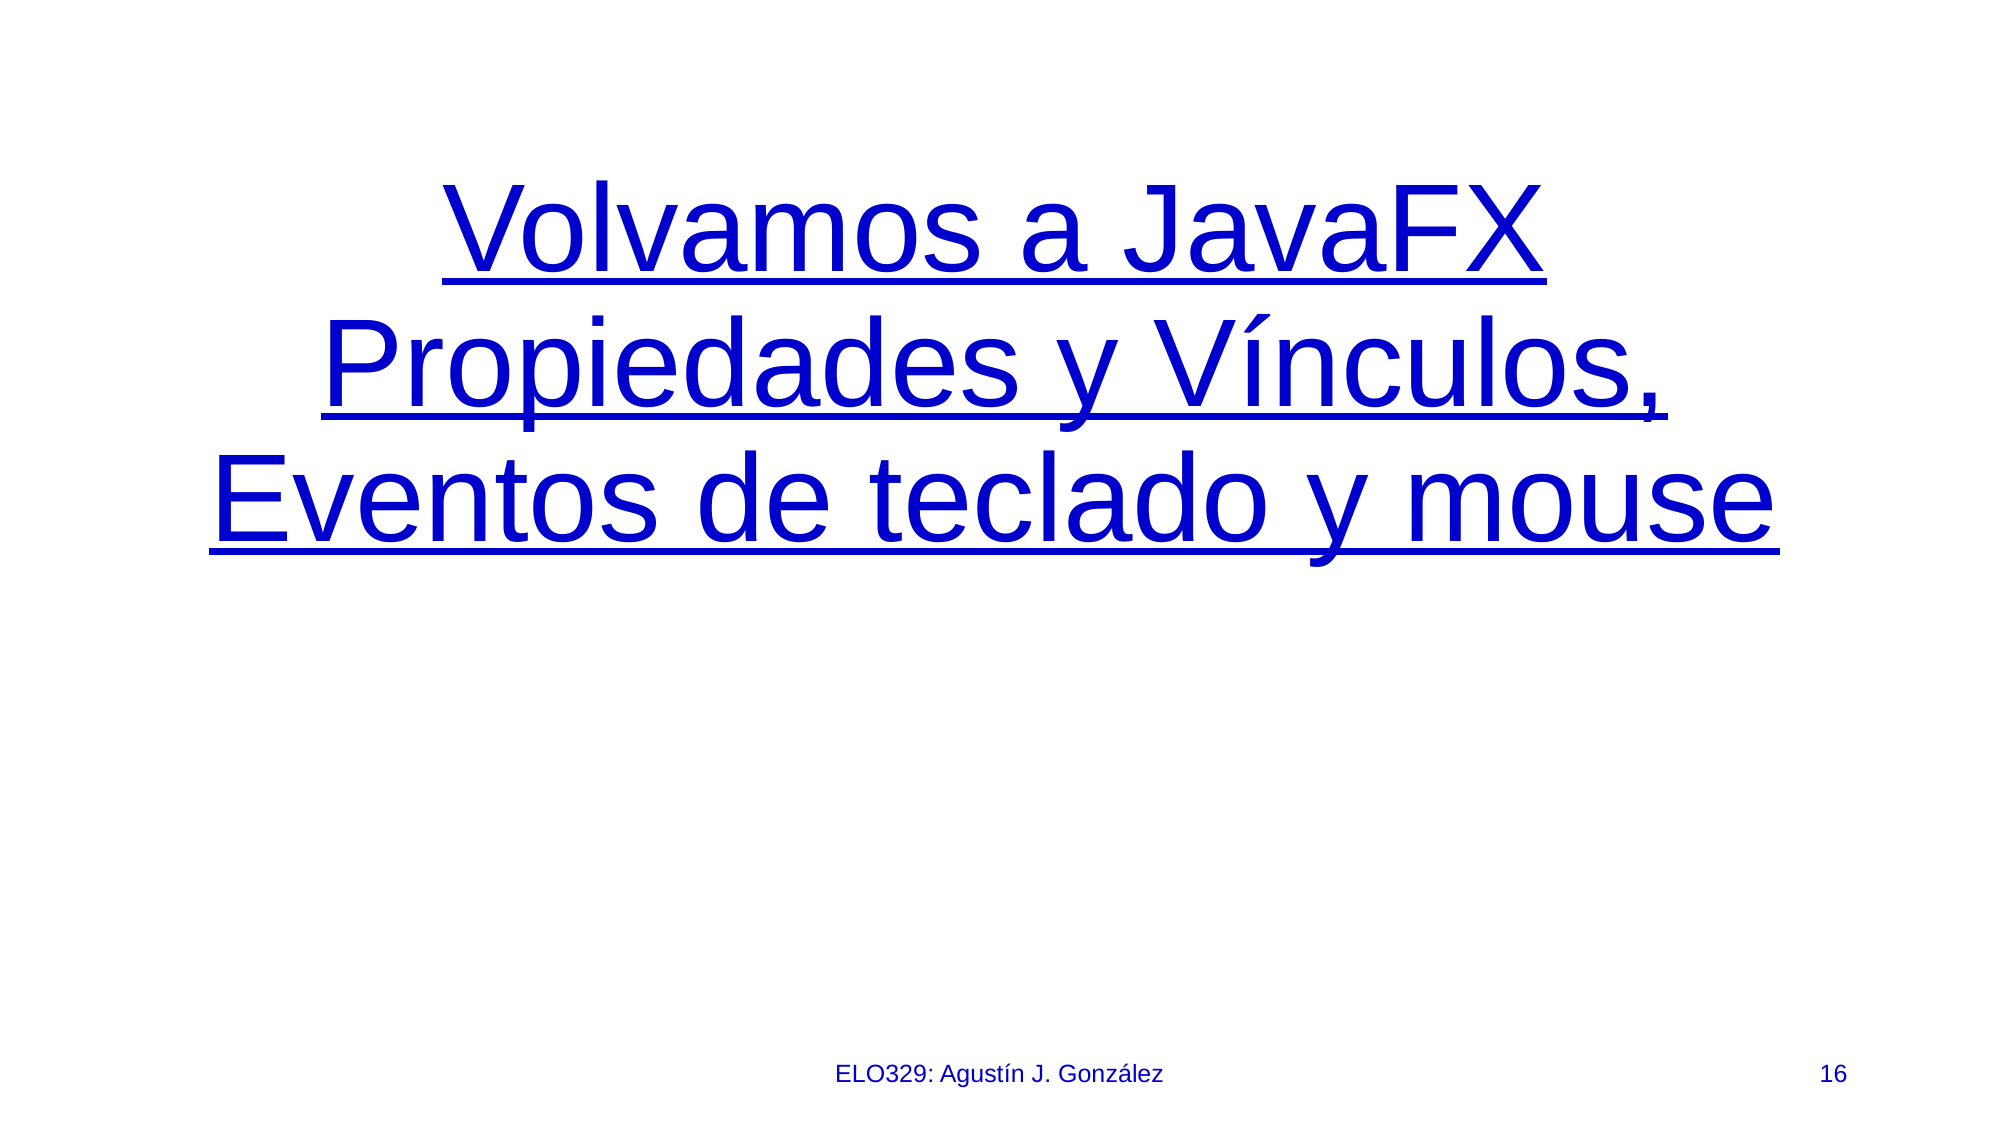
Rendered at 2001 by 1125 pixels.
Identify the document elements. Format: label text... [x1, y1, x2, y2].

title Volvamos a JavaFX Propiedades y Vínculos, Eventos de teclado y mouse [112, 60, 1877, 576]
footer ELO329: Agustín J. González [662, 1042, 1338, 1103]
slide_number 16 [1412, 1042, 1863, 1103]
